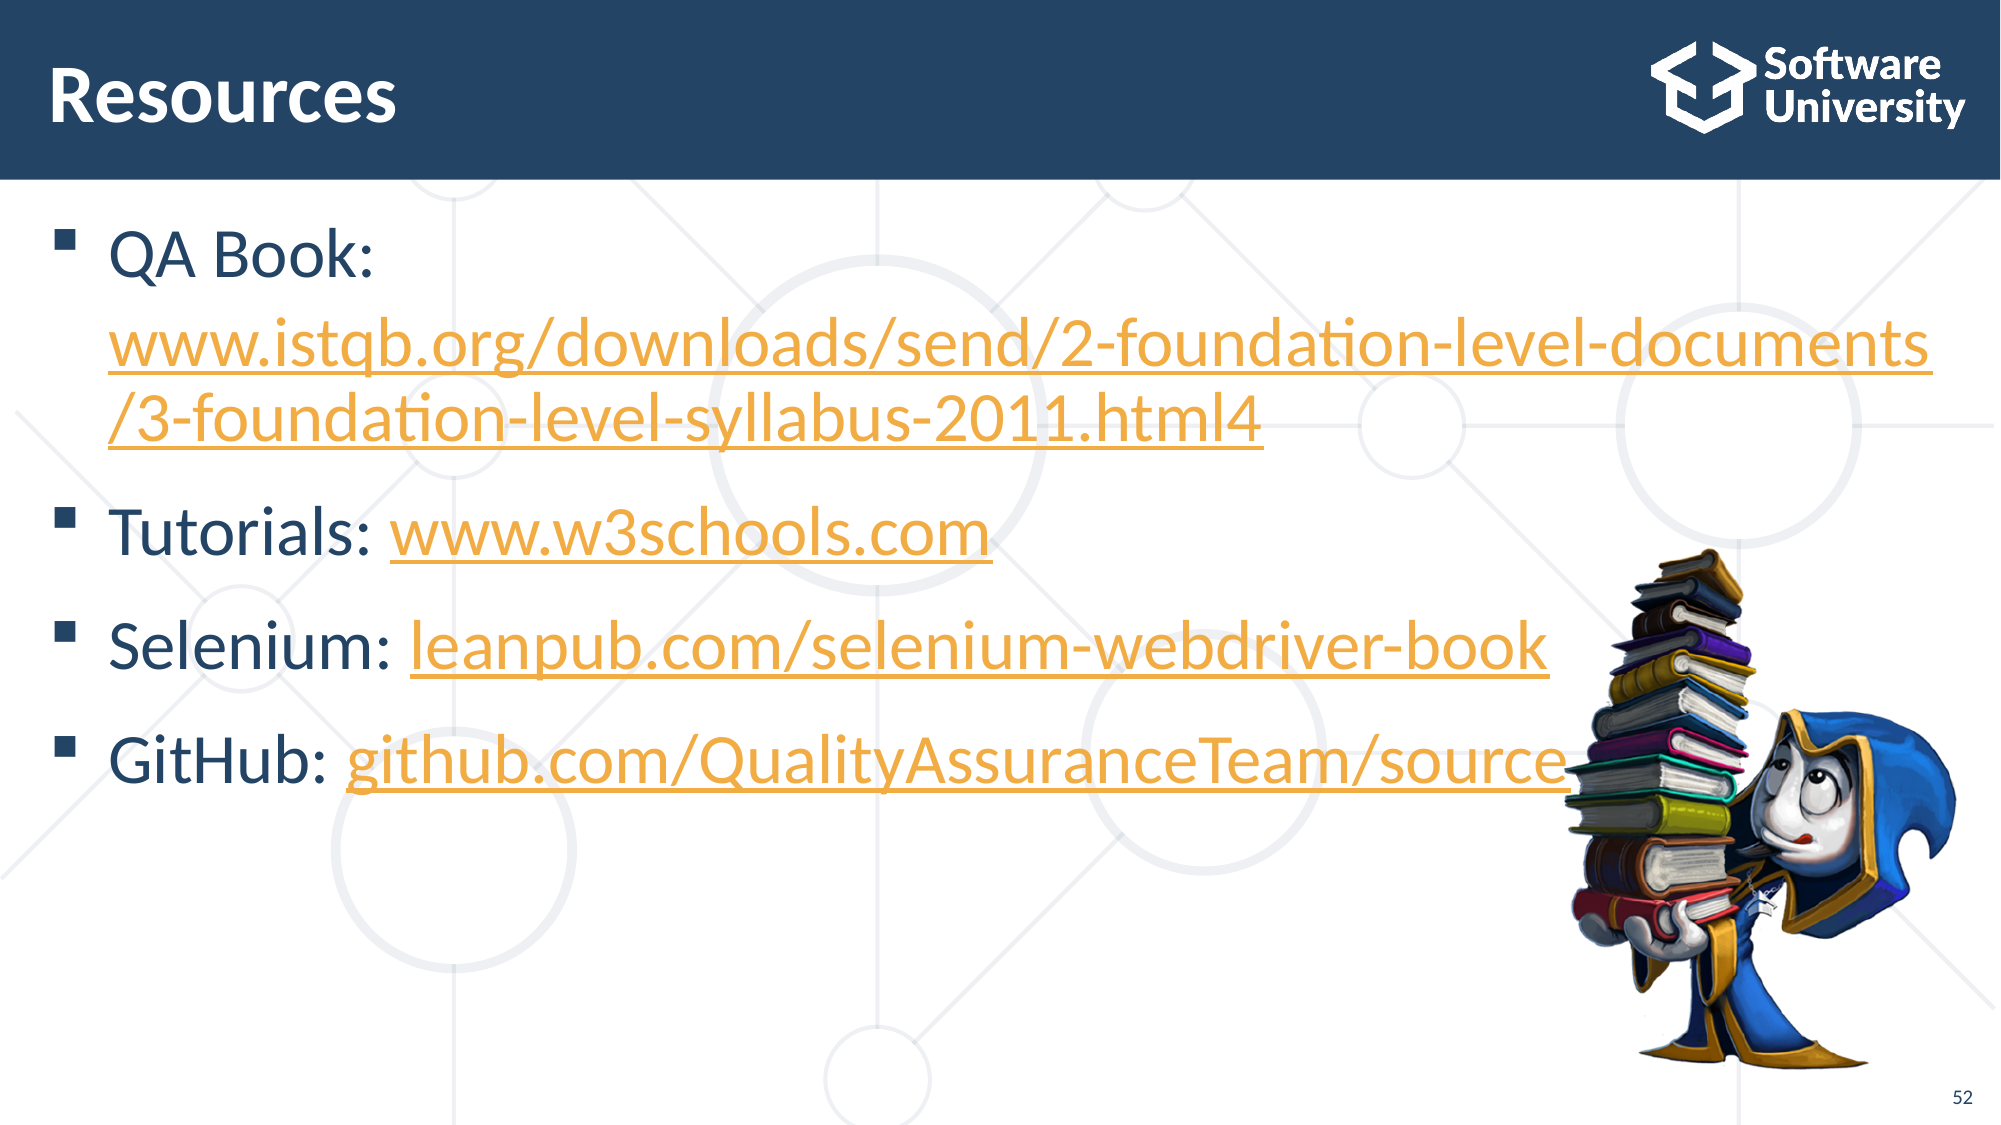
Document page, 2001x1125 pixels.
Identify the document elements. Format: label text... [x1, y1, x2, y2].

picture [1558, 542, 1969, 1071]
slide_number 52 [1927, 1067, 1989, 1117]
picture [1651, 41, 1966, 134]
list QA Book: www.istqb.org/downloads/send/2-foundation-level-documents/3-foundation-level-syllabus-2011.html4 Tutorials: www.w3schools.com Selenium: leanpub.com/selenium-webdriver-book GitHub: github.com/QualityAssuranceTeam/source [31, 196, 1970, 1104]
title Resources [31, 16, 1625, 162]
